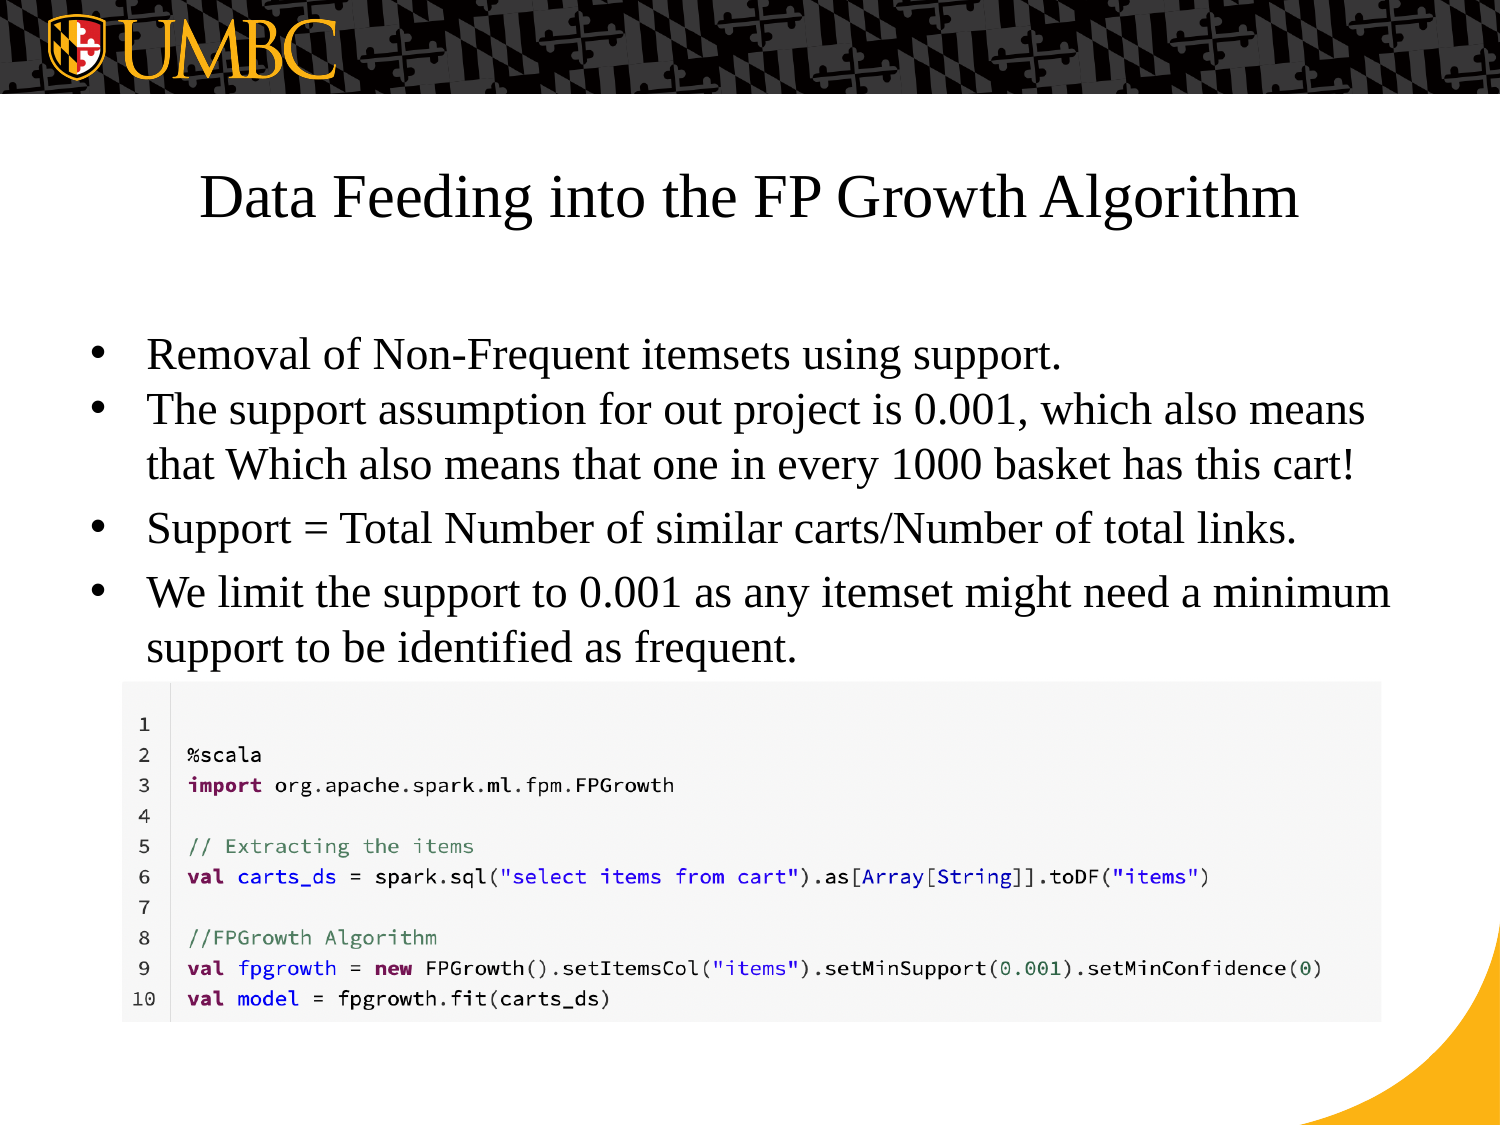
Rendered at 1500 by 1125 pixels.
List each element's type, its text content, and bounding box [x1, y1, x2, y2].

title Data Feeding into the FP Growth Algorithm [75, 98, 1425, 287]
list Removal of Non-Frequent itemsets using support. The support assumption for out project is 0.001, which also means that Which also means that one in every 1000 basket has this cart! Support = Total Number of similar carts/Number of total links. We limit the support to 0.001 as any itemset might need a minimum support to be identified as frequent. [75, 316, 1425, 1005]
picture [118, 677, 1500, 1125]
picture [0, 0, 1500, 94]
